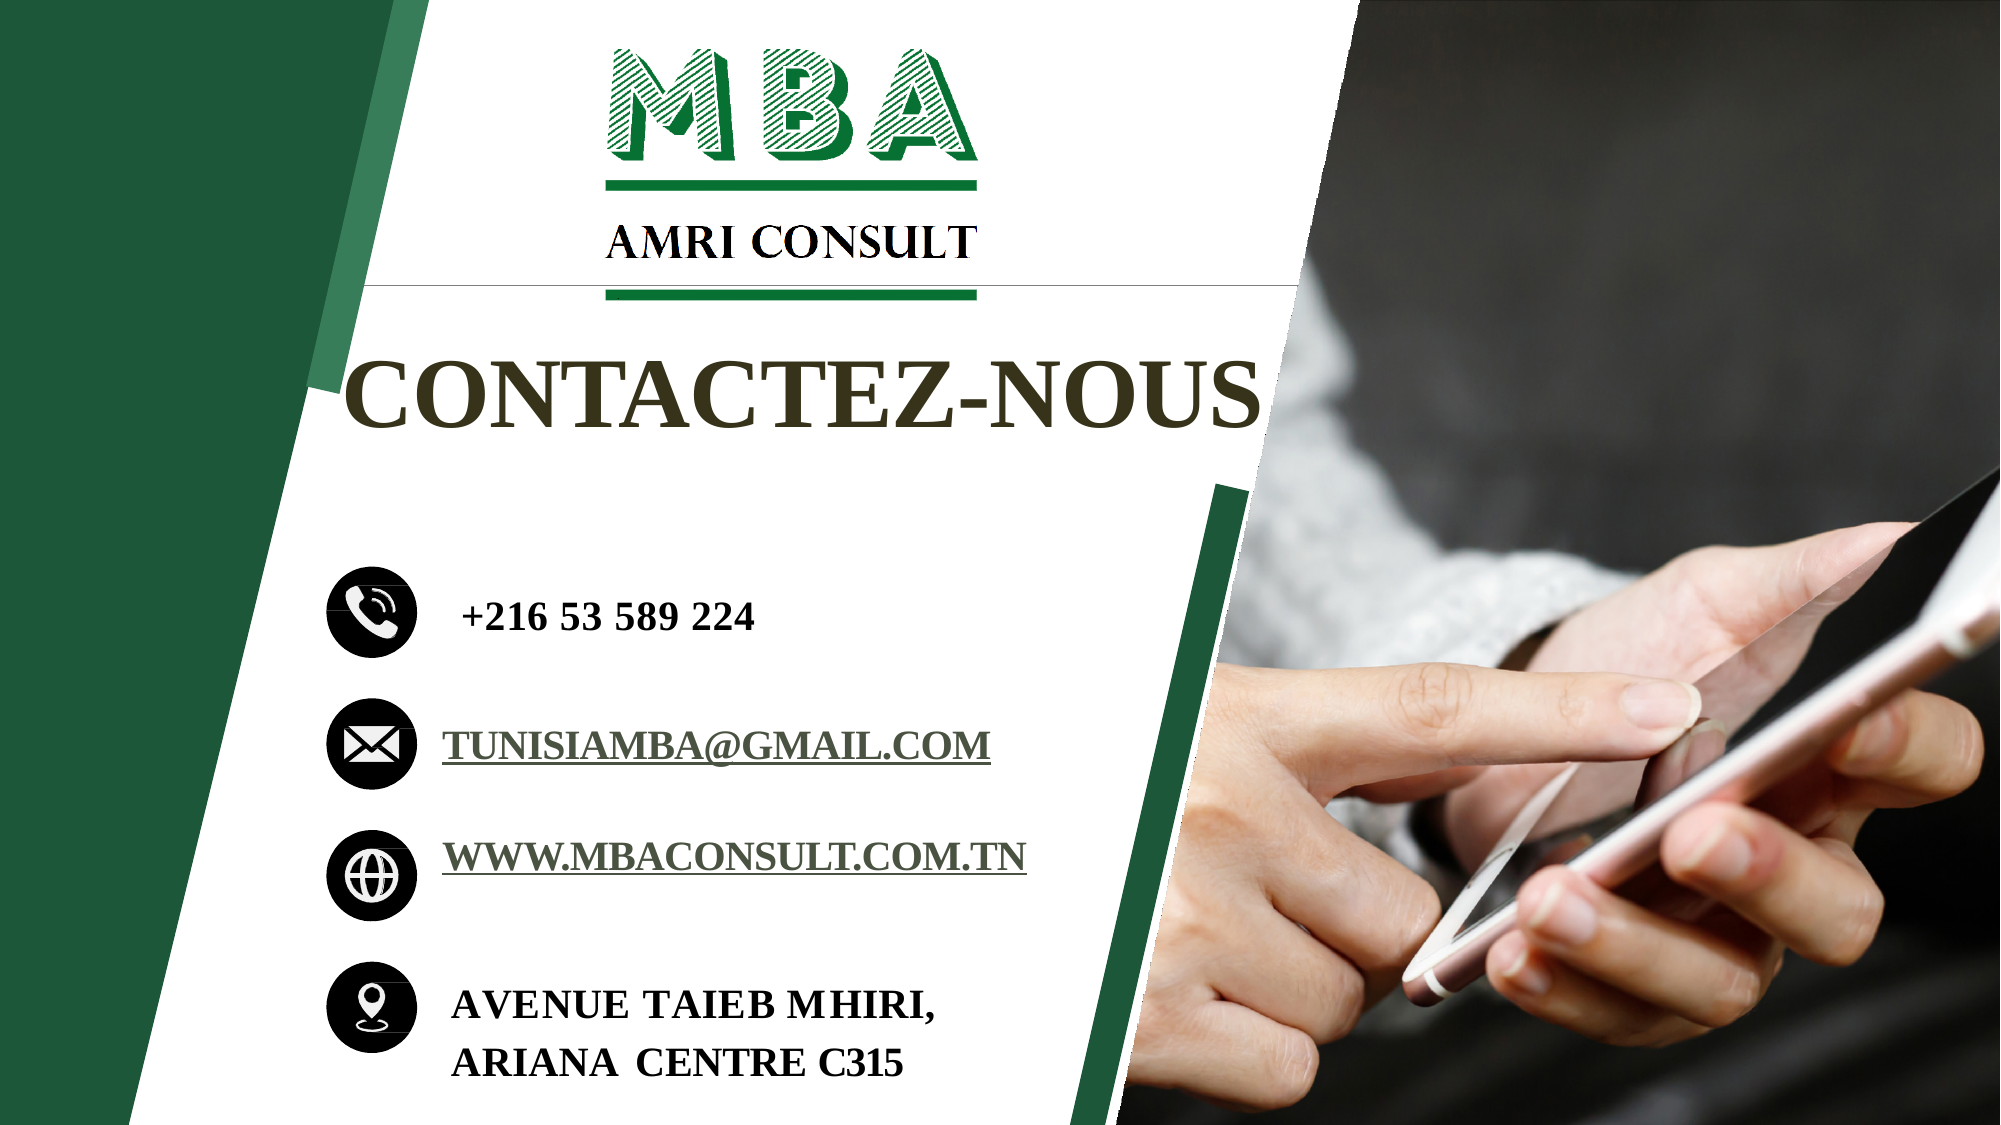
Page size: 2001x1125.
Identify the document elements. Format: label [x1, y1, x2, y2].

text_box [0, 0, 2000, 1125]
